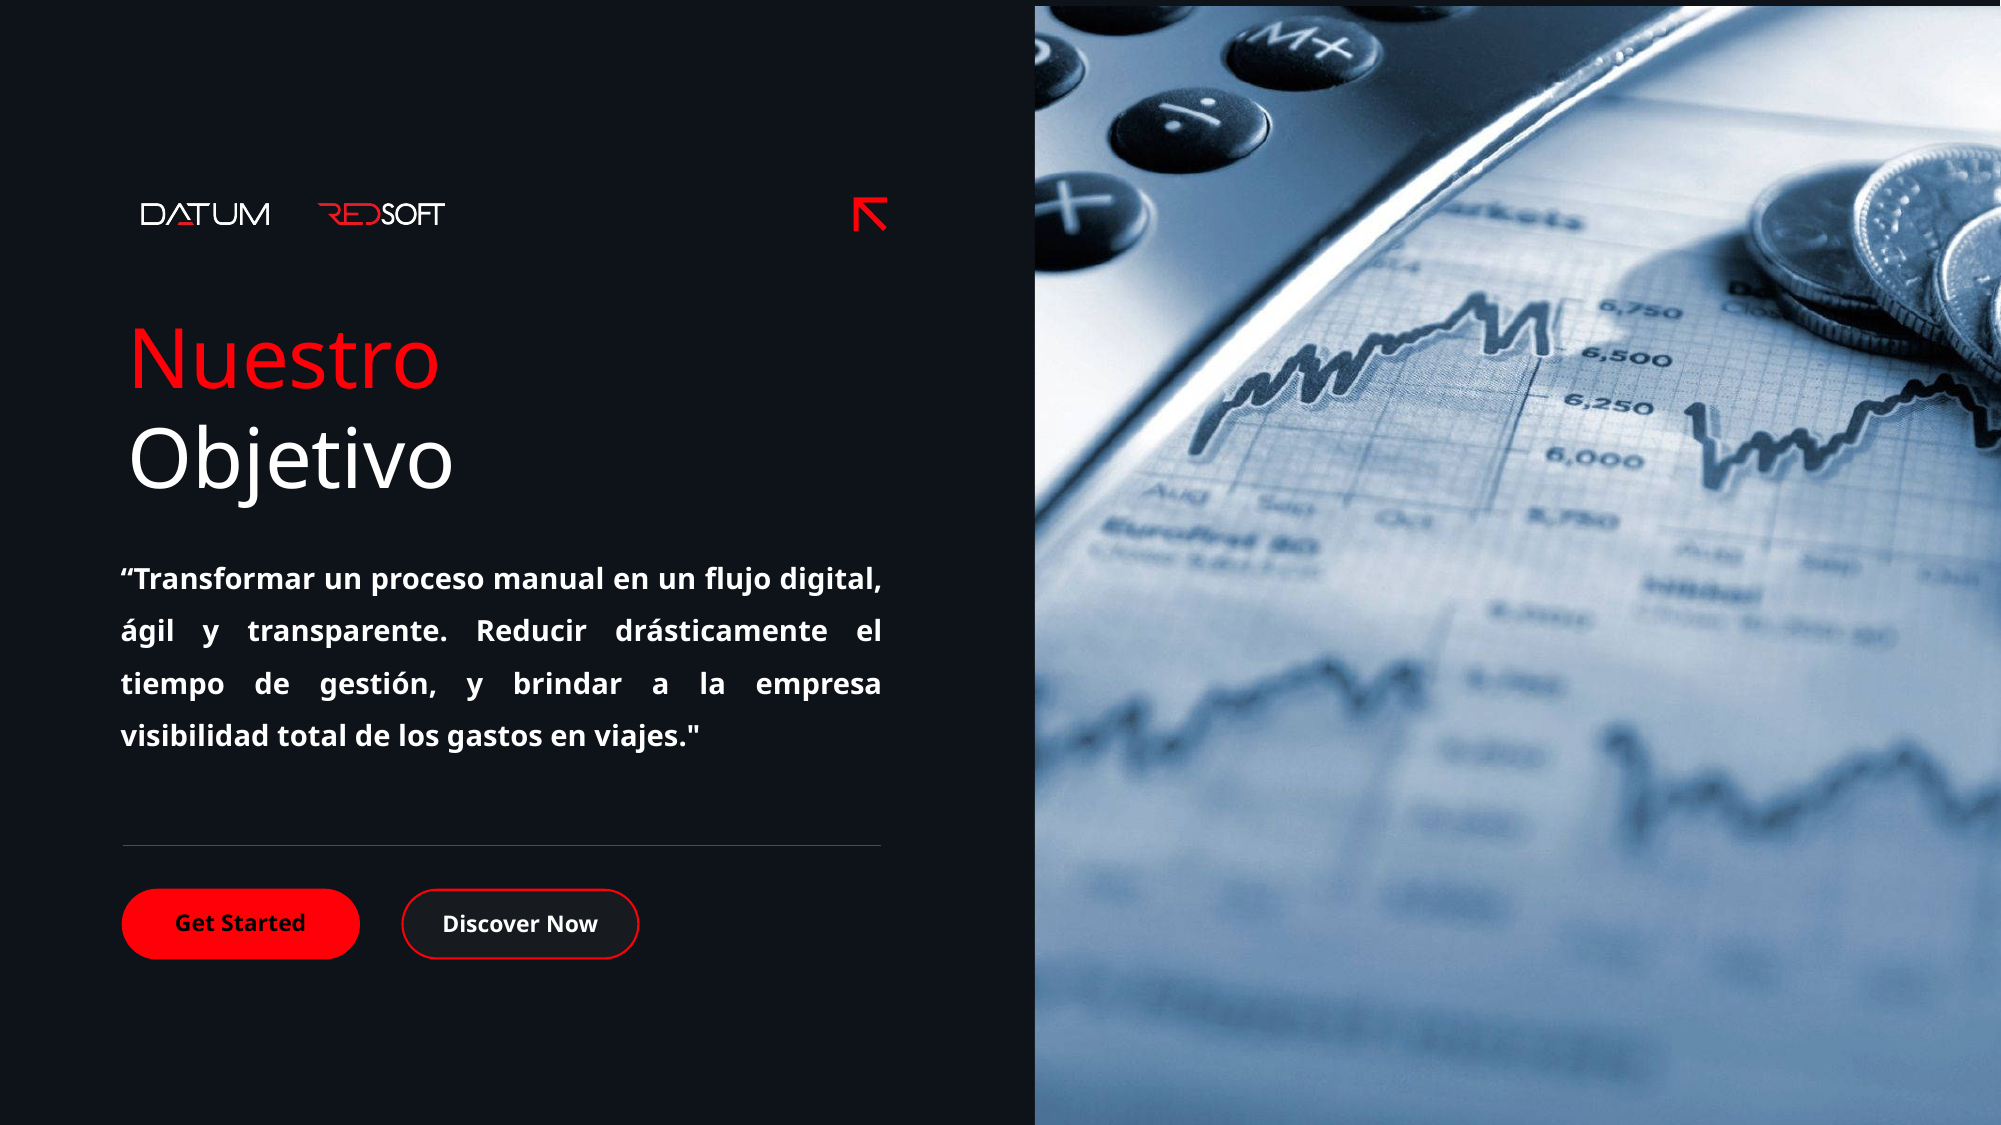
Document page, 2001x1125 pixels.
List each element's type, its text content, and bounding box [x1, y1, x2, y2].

picture [1034, 6, 2001, 1125]
text_box “Transformar un proceso manual en un flujo digital, ágil y transparente. Reducir drásticamente el tiempo de gestión, y brindar a la empresa visibilidad total de los gastos en viajes." [105, 535, 898, 760]
text_box Discover Now [425, 902, 616, 945]
picture [122, 179, 464, 249]
text_box [402, 889, 639, 959]
text_box [853, 197, 887, 232]
text_box Nuestro Objetivo [112, 297, 707, 513]
text_box Get Started [155, 901, 326, 944]
text_box [122, 889, 359, 959]
